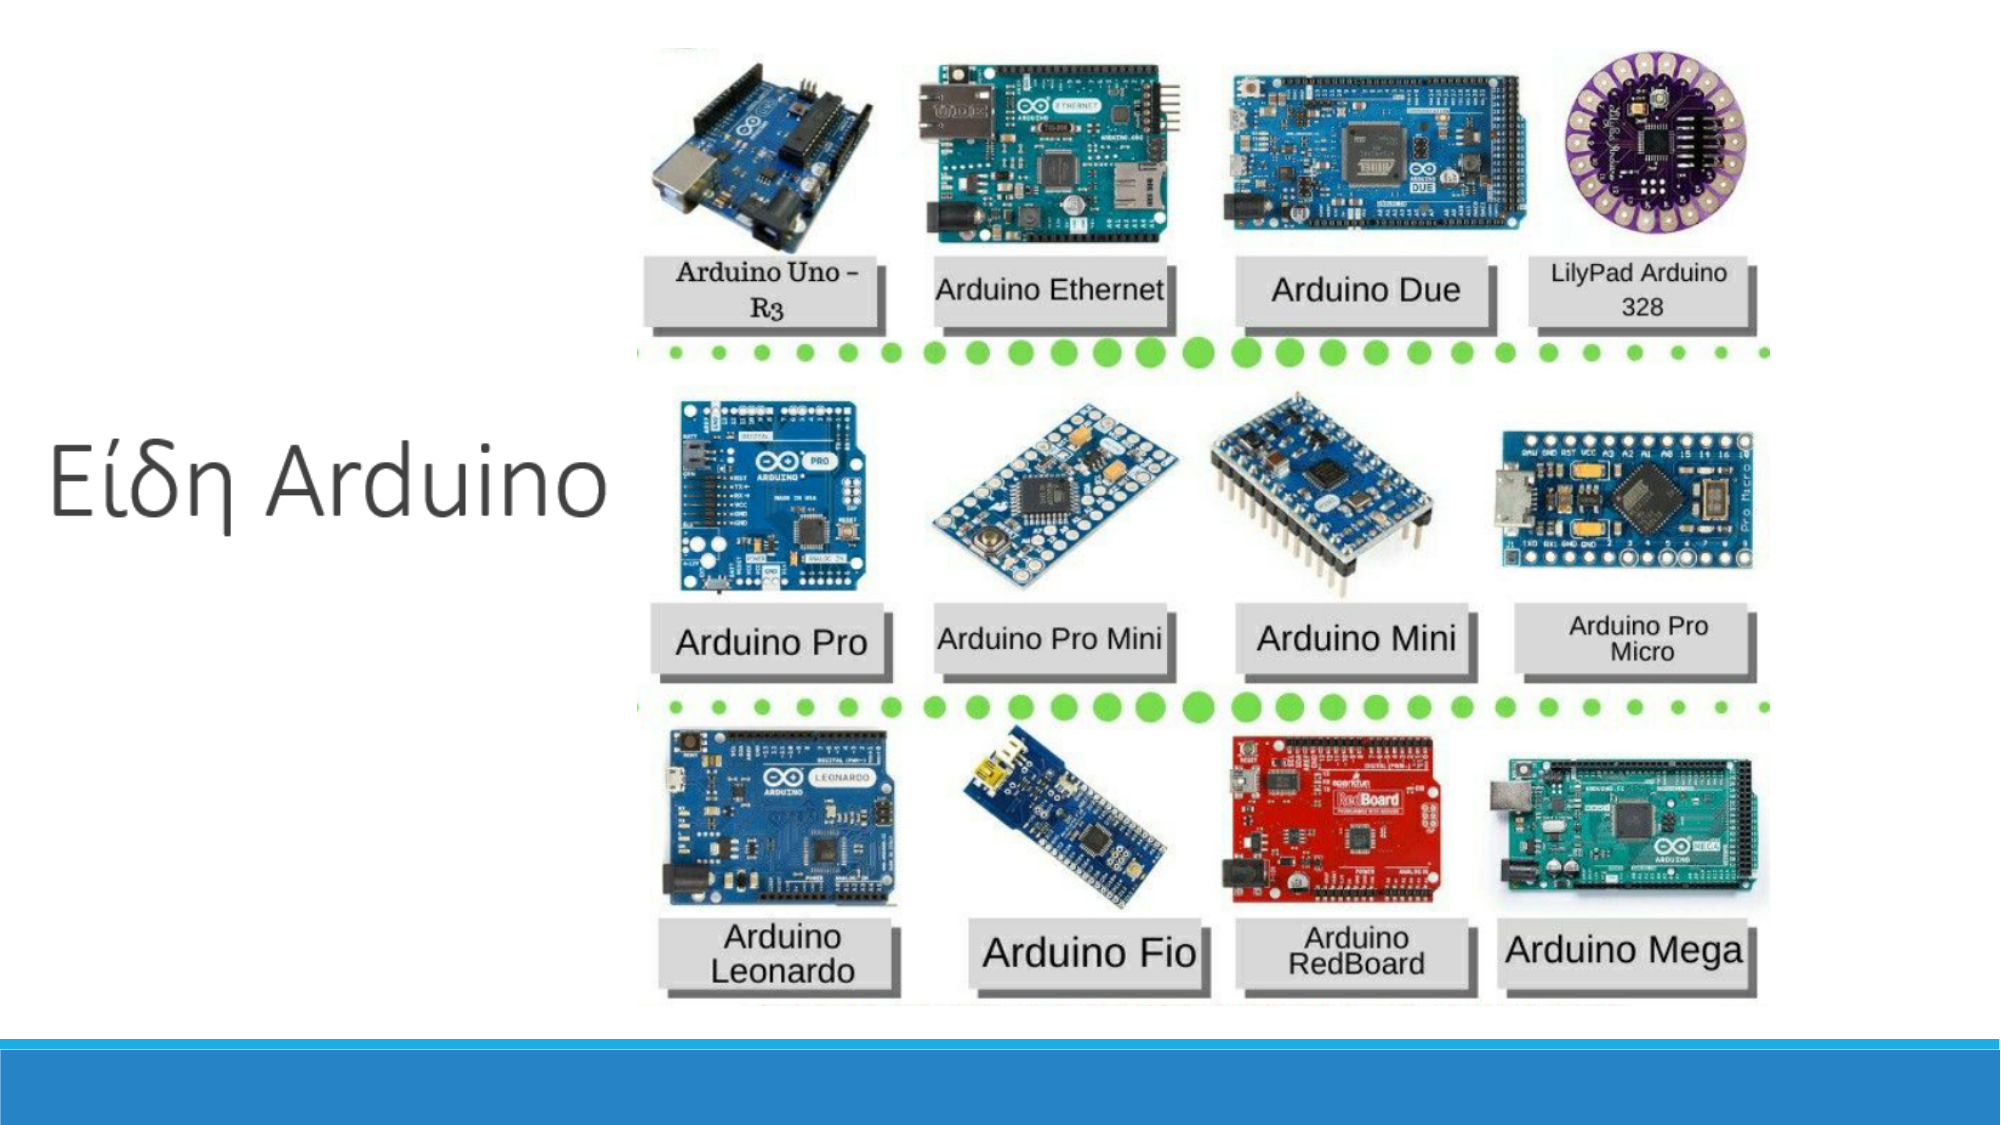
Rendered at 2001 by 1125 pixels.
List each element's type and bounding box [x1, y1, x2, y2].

picture [14, 48, 1771, 1006]
